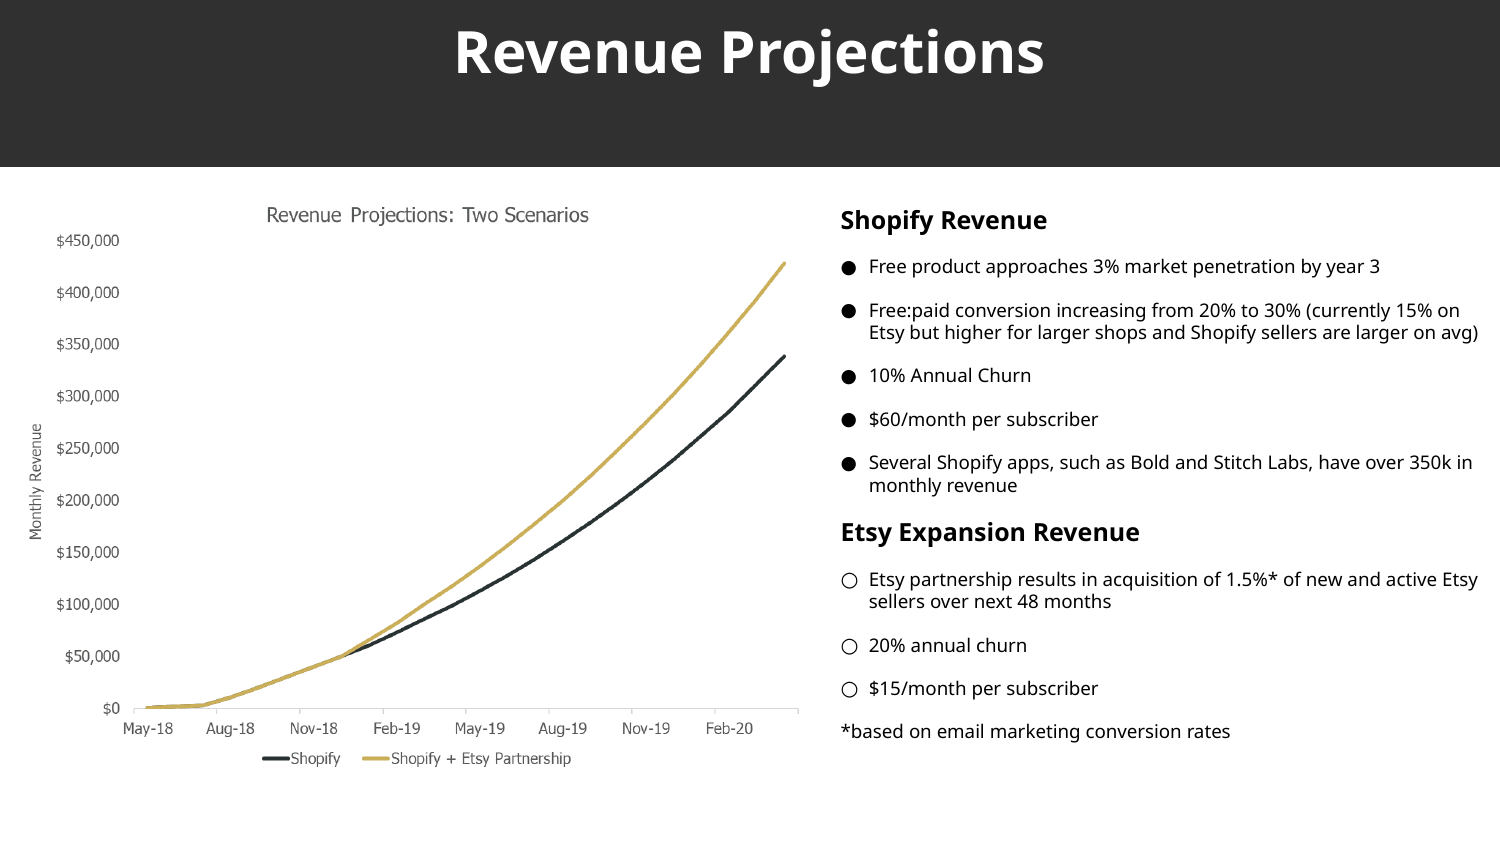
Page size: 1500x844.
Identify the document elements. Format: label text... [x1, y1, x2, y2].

title Revenue Projections [51, 0, 1449, 94]
list Shopify Revenue Free product approaches 3% market penetration by year 3 Free:paid conversion increasing from 20% to 30% (currently 15% on Etsy but higher for larger shops and Shopify sellers are larger on avg) 10% Annual Churn $60/month per subscriber Several Shopify apps, such as Bold and Stitch Labs, have over 350k in monthly revenue Etsy Expansion Revenue Etsy partnership results in acquisition of 1.5%* of new and active Etsy sellers over next 48 months 20% annual churn $15/month per subscriber *based on email marketing conversion rates [825, 189, 1500, 819]
picture [18, 188, 812, 779]
